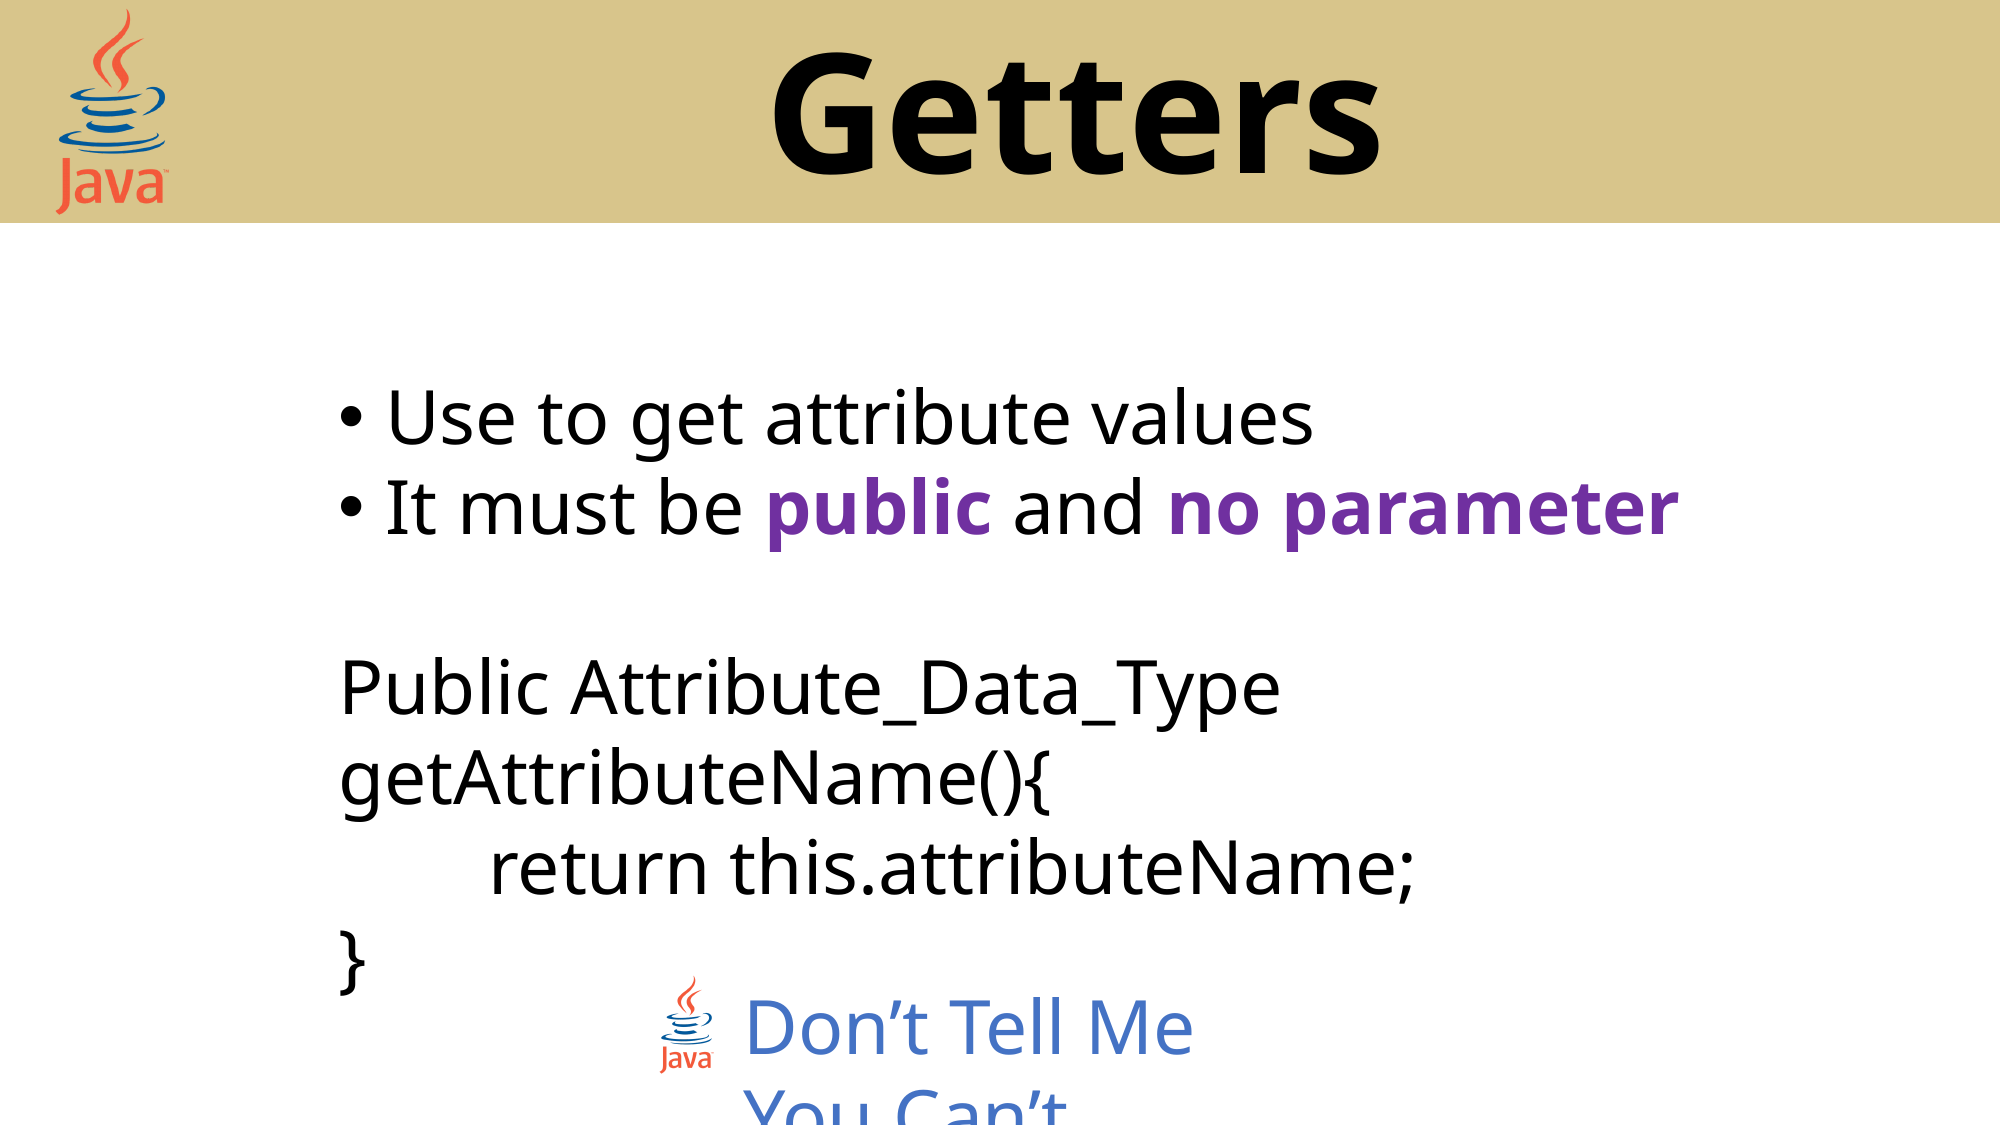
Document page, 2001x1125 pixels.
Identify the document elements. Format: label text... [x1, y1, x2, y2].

text_box Getters [483, 0, 1668, 215]
text_box [224, 0, 2000, 224]
picture [633, 971, 740, 1078]
picture [0, 0, 224, 224]
text_box Use to get attribute values It must be public and no parameter Public Attribute_Data_Type getAttributeName(){ return this.attributeName; } [323, 362, 1765, 1008]
text_box Don’t Tell Me You Can’t [728, 1008, 1274, 1125]
